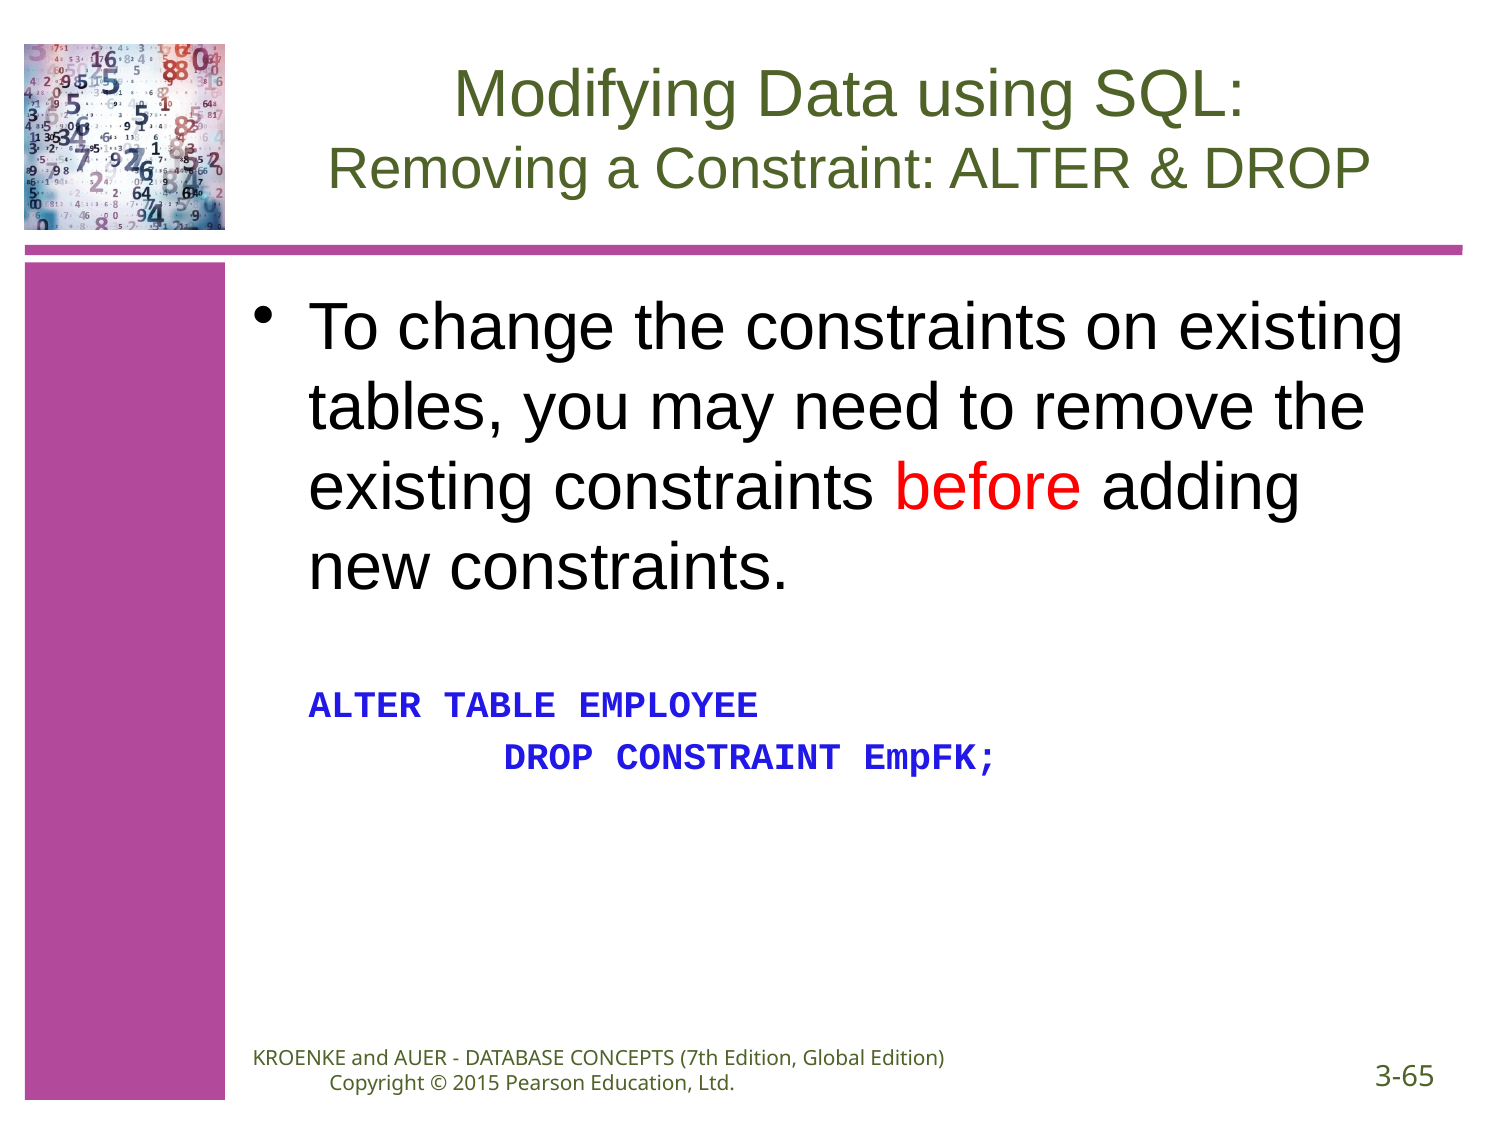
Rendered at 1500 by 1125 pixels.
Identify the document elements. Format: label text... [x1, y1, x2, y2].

footer KROENKE and AUER - DATABASE CONCEPTS (7th Edition, Global Edition) Copyright © 2015 Pearson Education, Ltd. [237, 1037, 1088, 1104]
picture [24, 44, 225, 230]
list To change the constraints on existing tables, you may need to remove the existing constraints before adding new constraints. ALTER TABLE EMPLOYEE DROP CONSTRAINT EmpFK; [237, 274, 1451, 863]
title Modifying Data using SQL: Removing a Constraint: ALTER & DROP [237, 24, 1463, 226]
slide_number 3-65 [1287, 1049, 1451, 1103]
